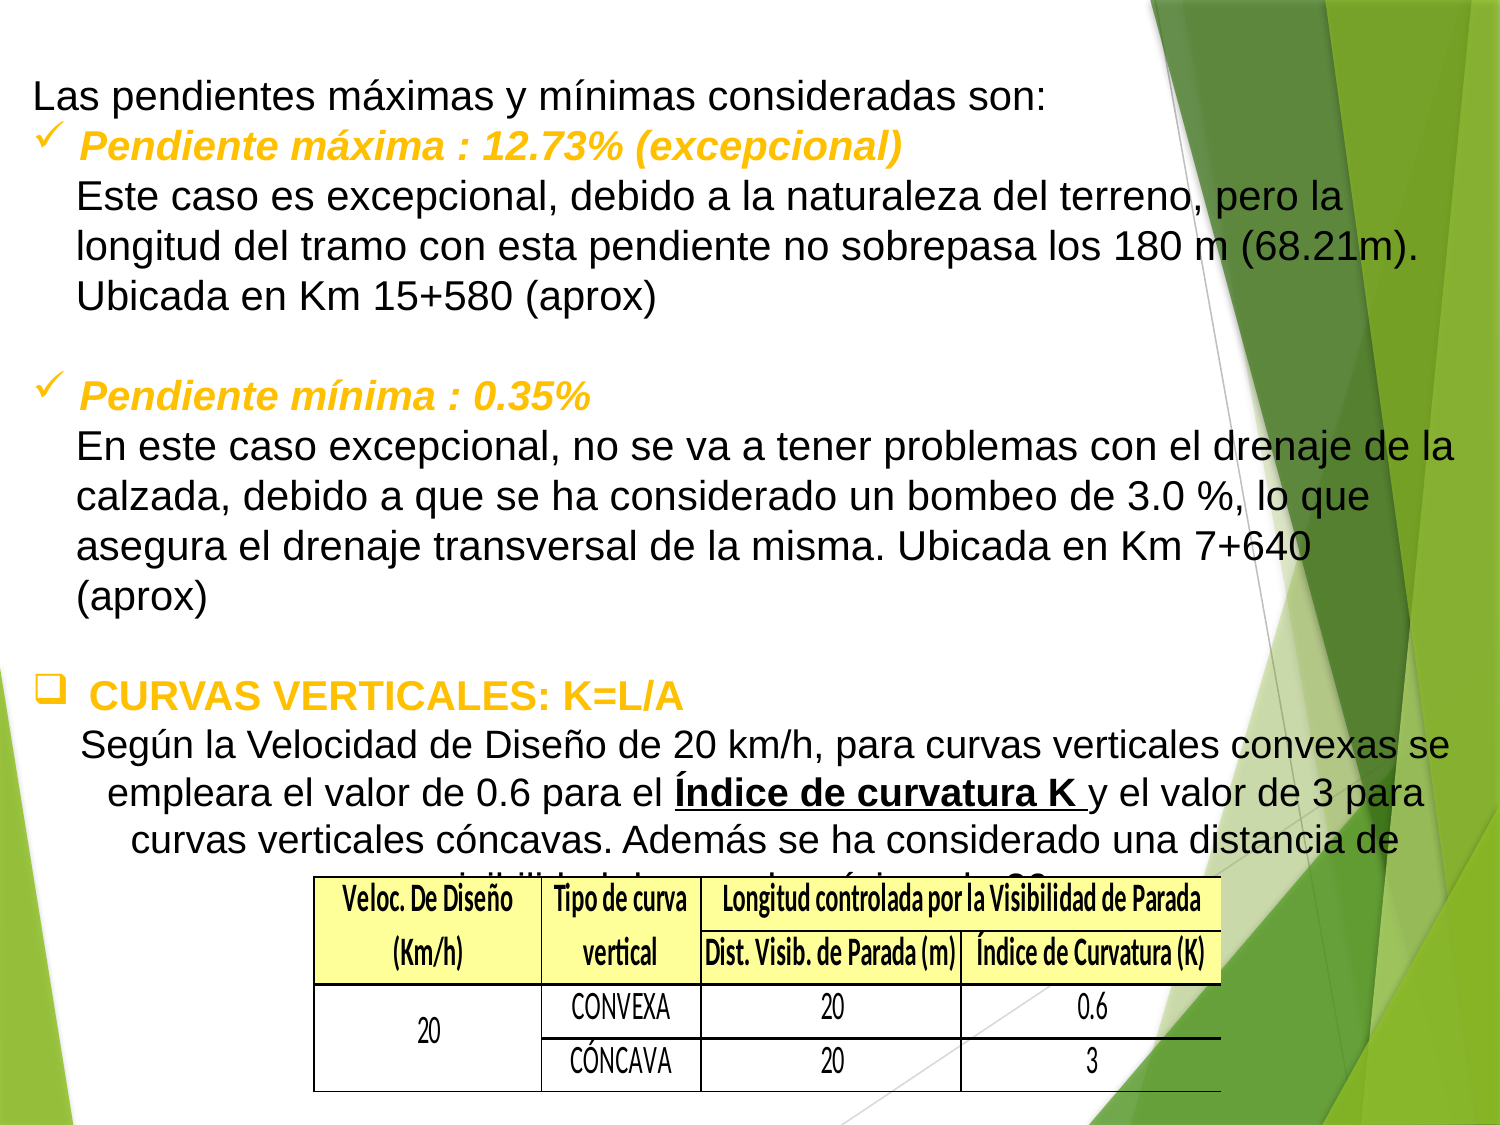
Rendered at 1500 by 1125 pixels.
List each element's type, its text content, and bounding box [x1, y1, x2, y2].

text_box Las pendientes máximas y mínimas consideradas son: Pendiente máxima : 12.73% (excepcional) Este caso es excepcional, debido a la naturaleza del terreno, pero la longitud del tramo con esta pendiente no sobrepasa los 180 m (68.21m). Ubicada en Km 15+580 (aprox) Pendiente mínima : 0.35% En este caso excepcional, no se va a tener problemas con el drenaje de la calzada, debido a que se ha considerado un bombeo de 3.0 %, lo que asegura el drenaje transversal de la misma. Ubicada en Km 7+640 (aprox) CURVAS VERTICALES: K=L/A Según la Velocidad de Diseño de 20 km/h, para curvas verticales convexas se empleara el valor de 0.6 para el Índice de curvatura K y el valor de 3 para curvas verticales cóncavas. Además se ha considerado una distancia de visibilidad de parada mínima de 20m. [17, 11, 1471, 1017]
picture [312, 875, 1223, 1095]
